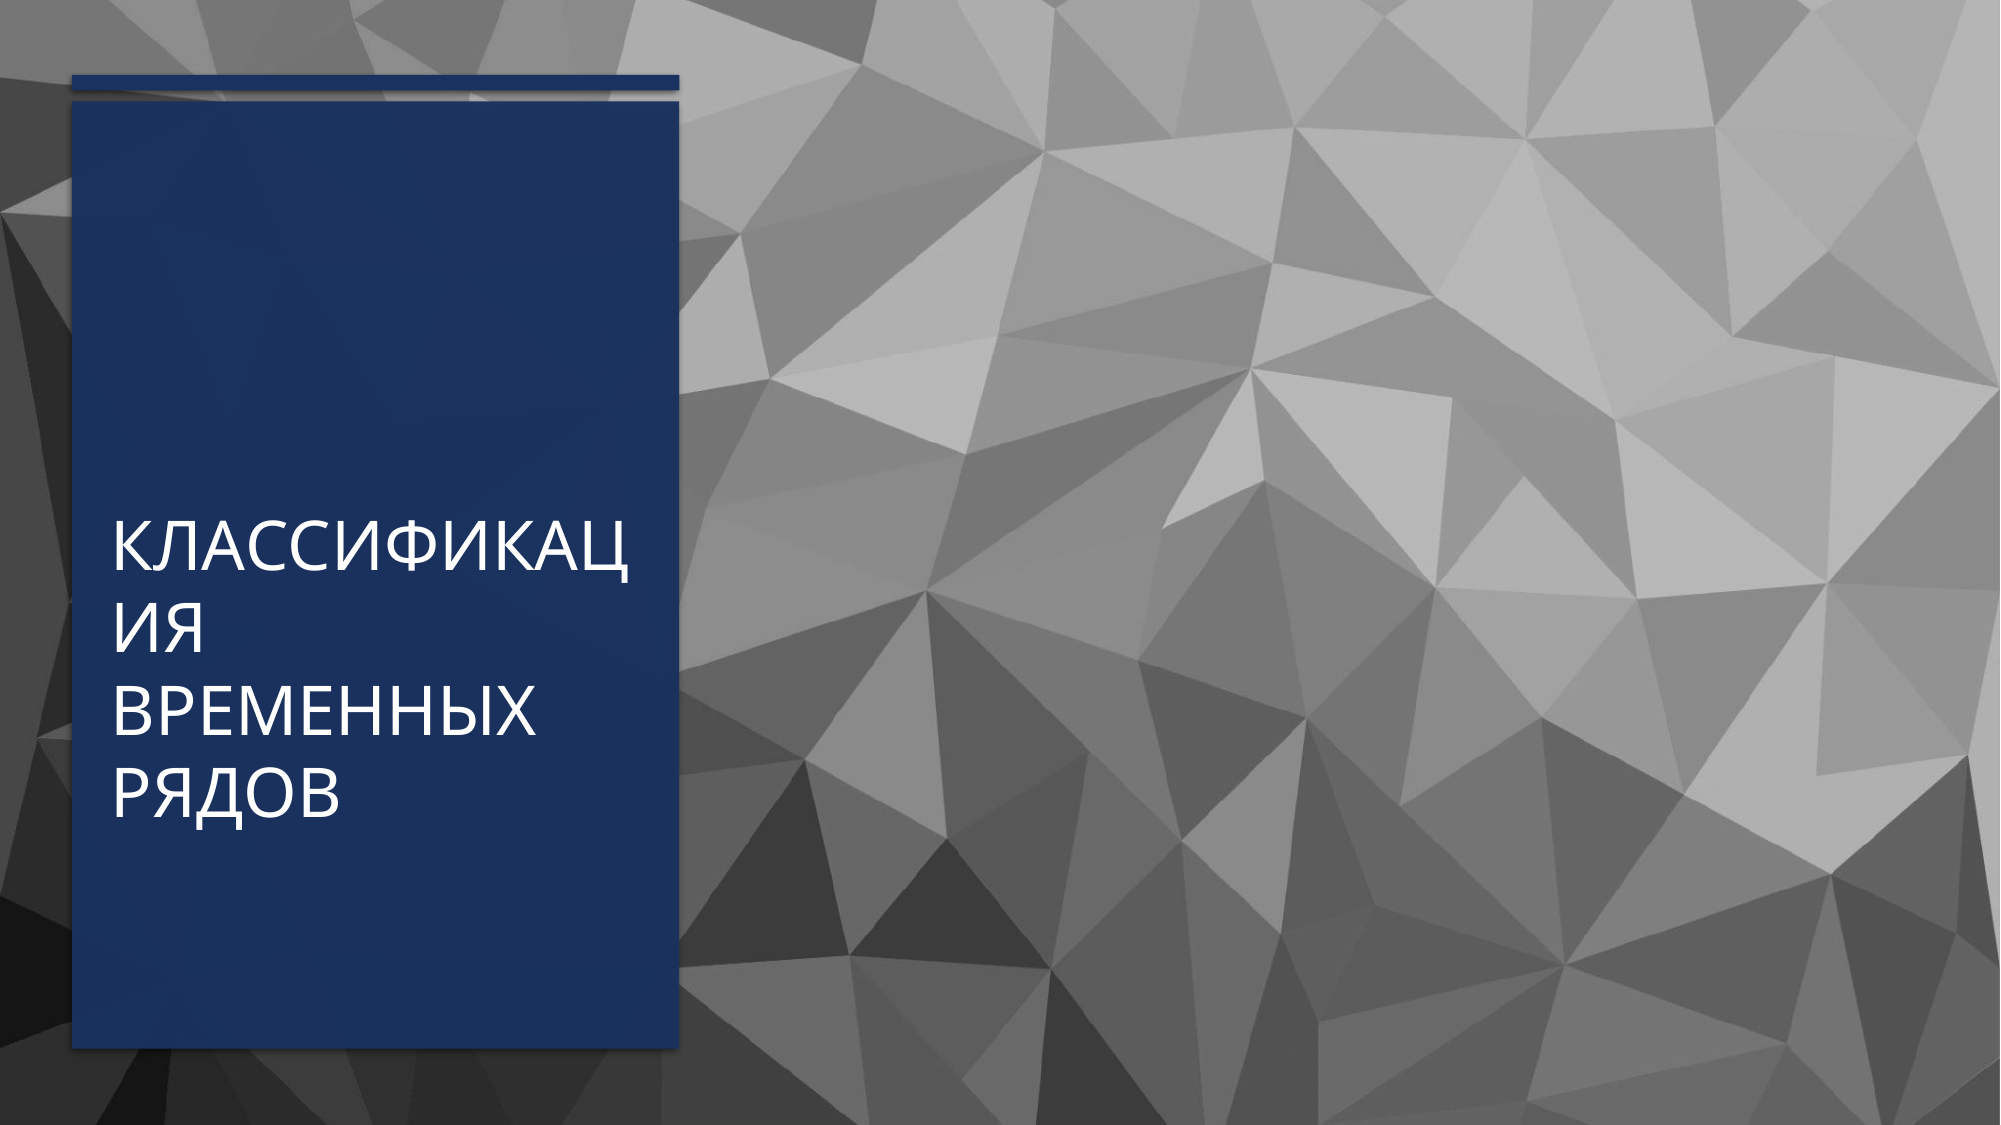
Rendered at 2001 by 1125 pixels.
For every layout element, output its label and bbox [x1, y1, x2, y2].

picture [0, 0, 2000, 1125]
text_box [71, 74, 680, 1049]
